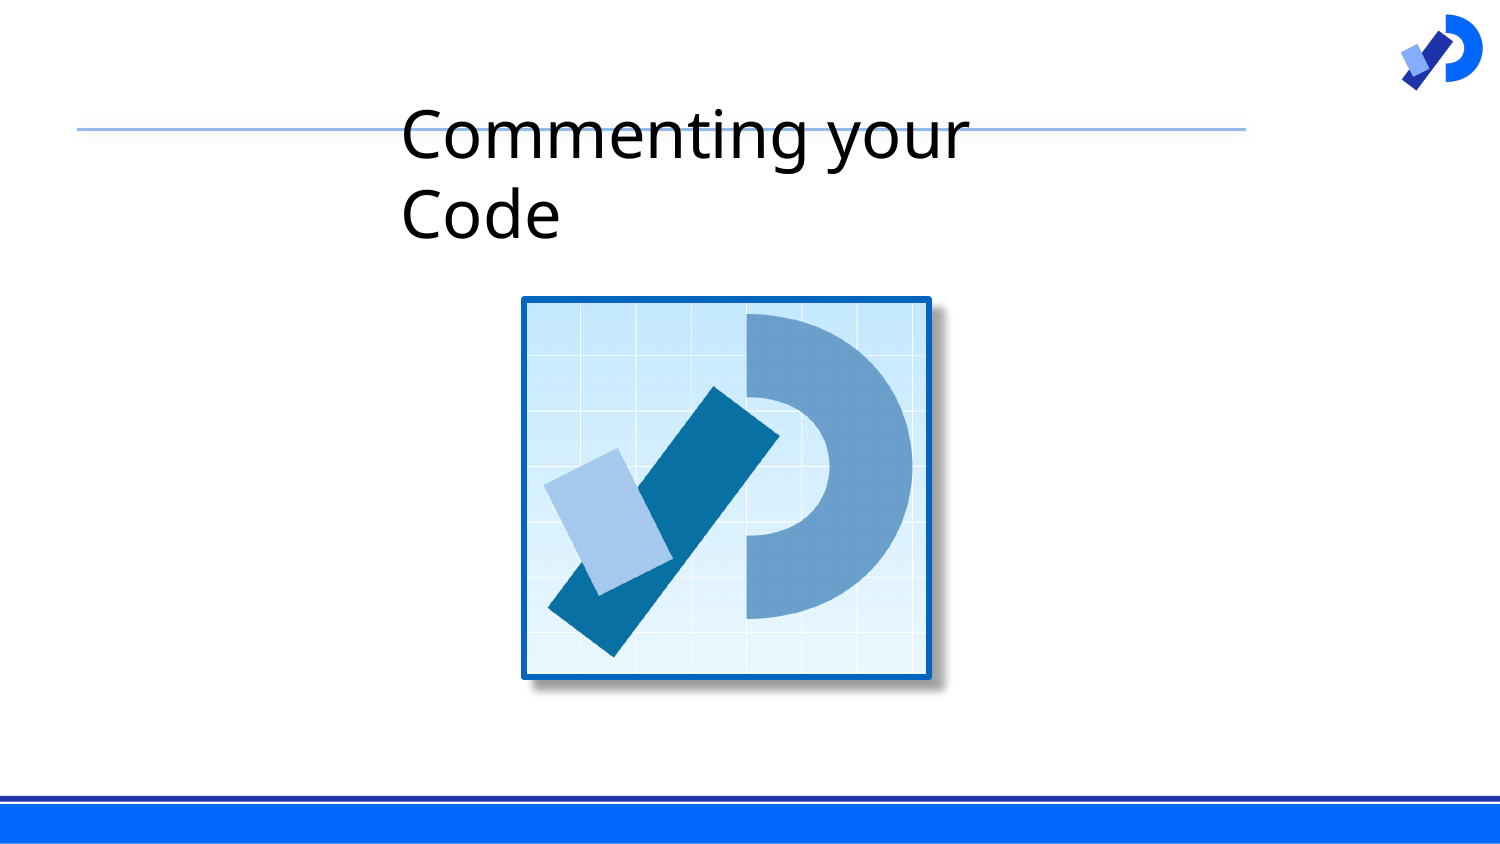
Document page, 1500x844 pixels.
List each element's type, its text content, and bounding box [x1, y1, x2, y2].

title Commenting your Code [391, 79, 1109, 261]
picture [527, 302, 927, 674]
picture [1398, 9, 1485, 96]
